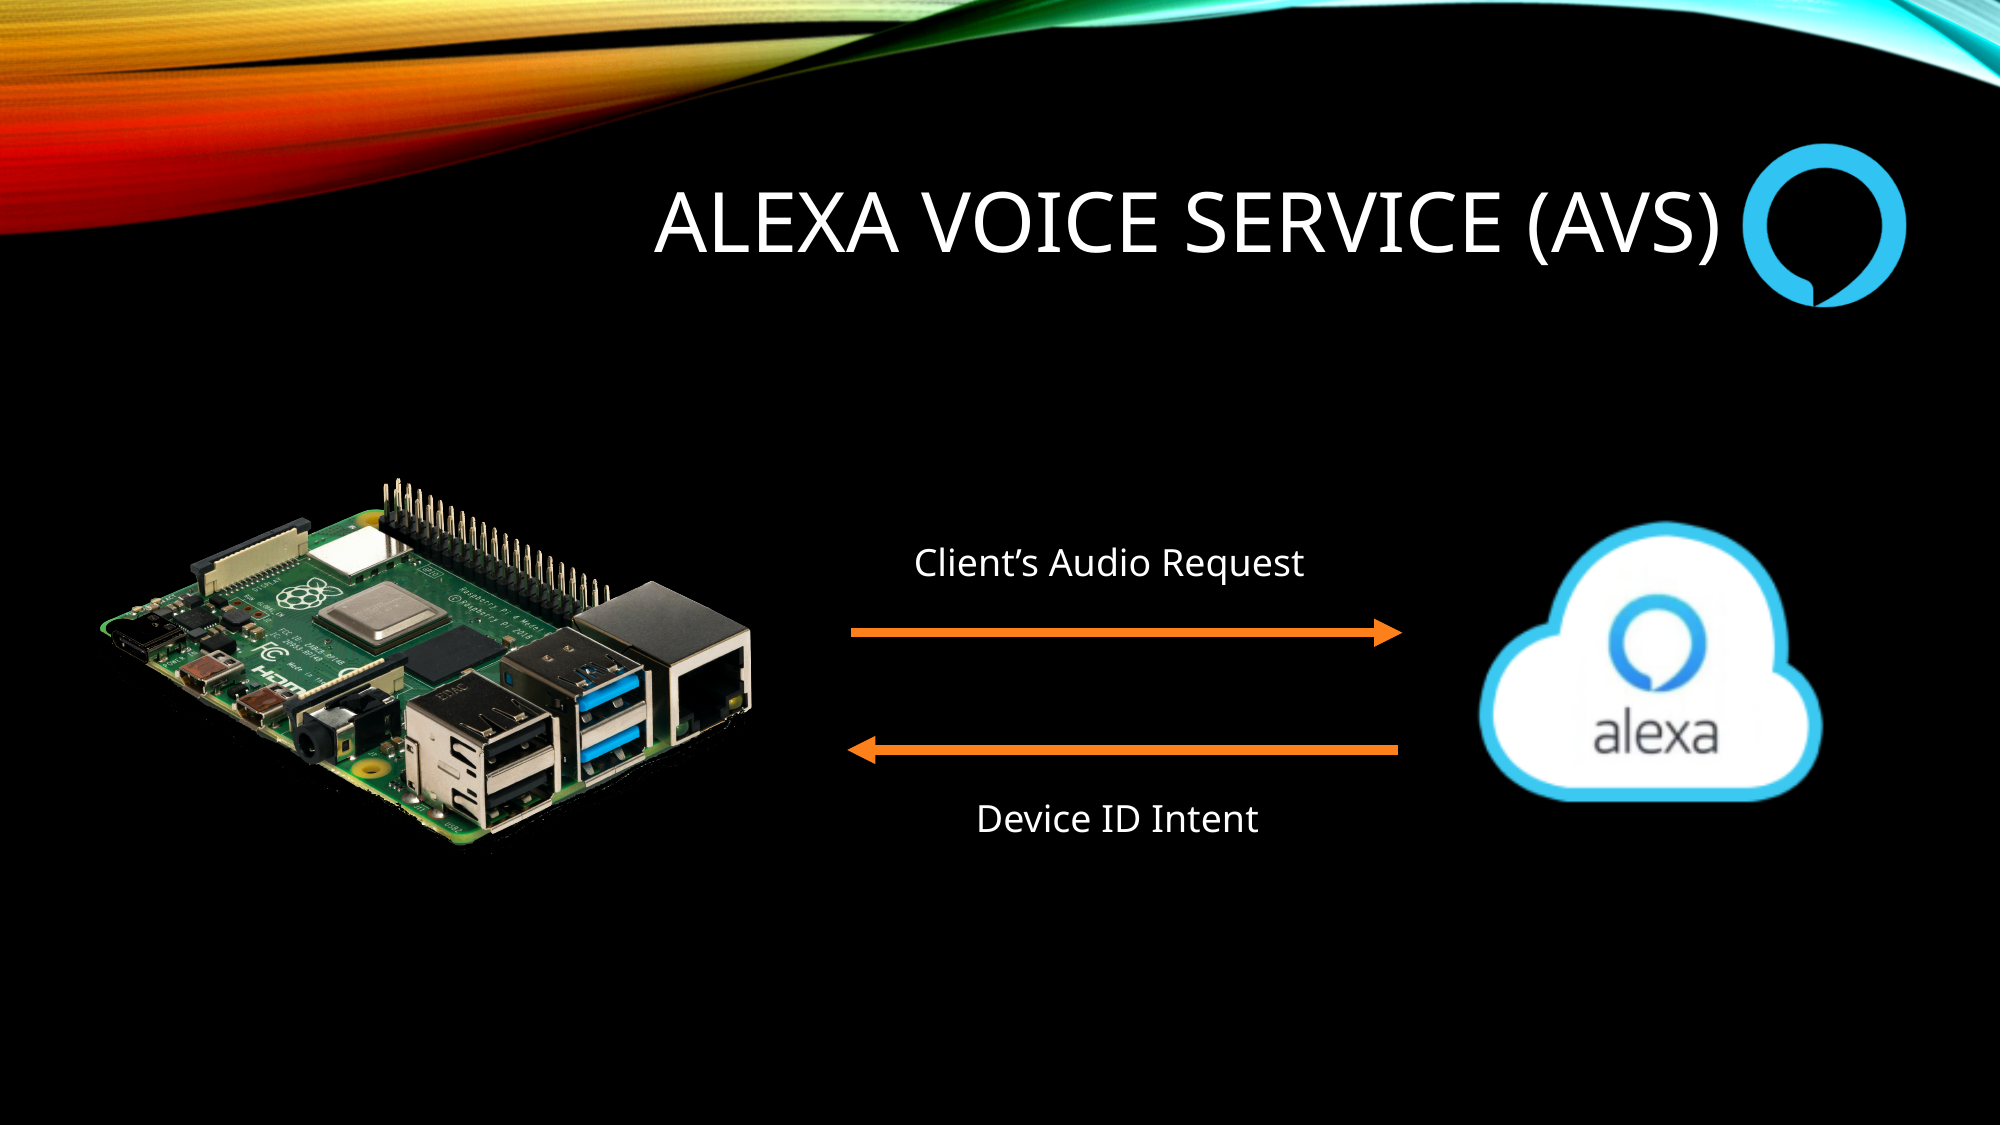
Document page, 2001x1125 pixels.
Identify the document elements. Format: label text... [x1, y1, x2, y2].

picture [1470, 511, 1837, 818]
text_box Client’s Audio Request [898, 531, 1391, 591]
picture [81, 468, 761, 869]
title Alexa Voice Service (AVS) [390, 120, 1678, 333]
text_box Device ID Intent [961, 787, 1364, 848]
picture [0, 0, 2000, 371]
